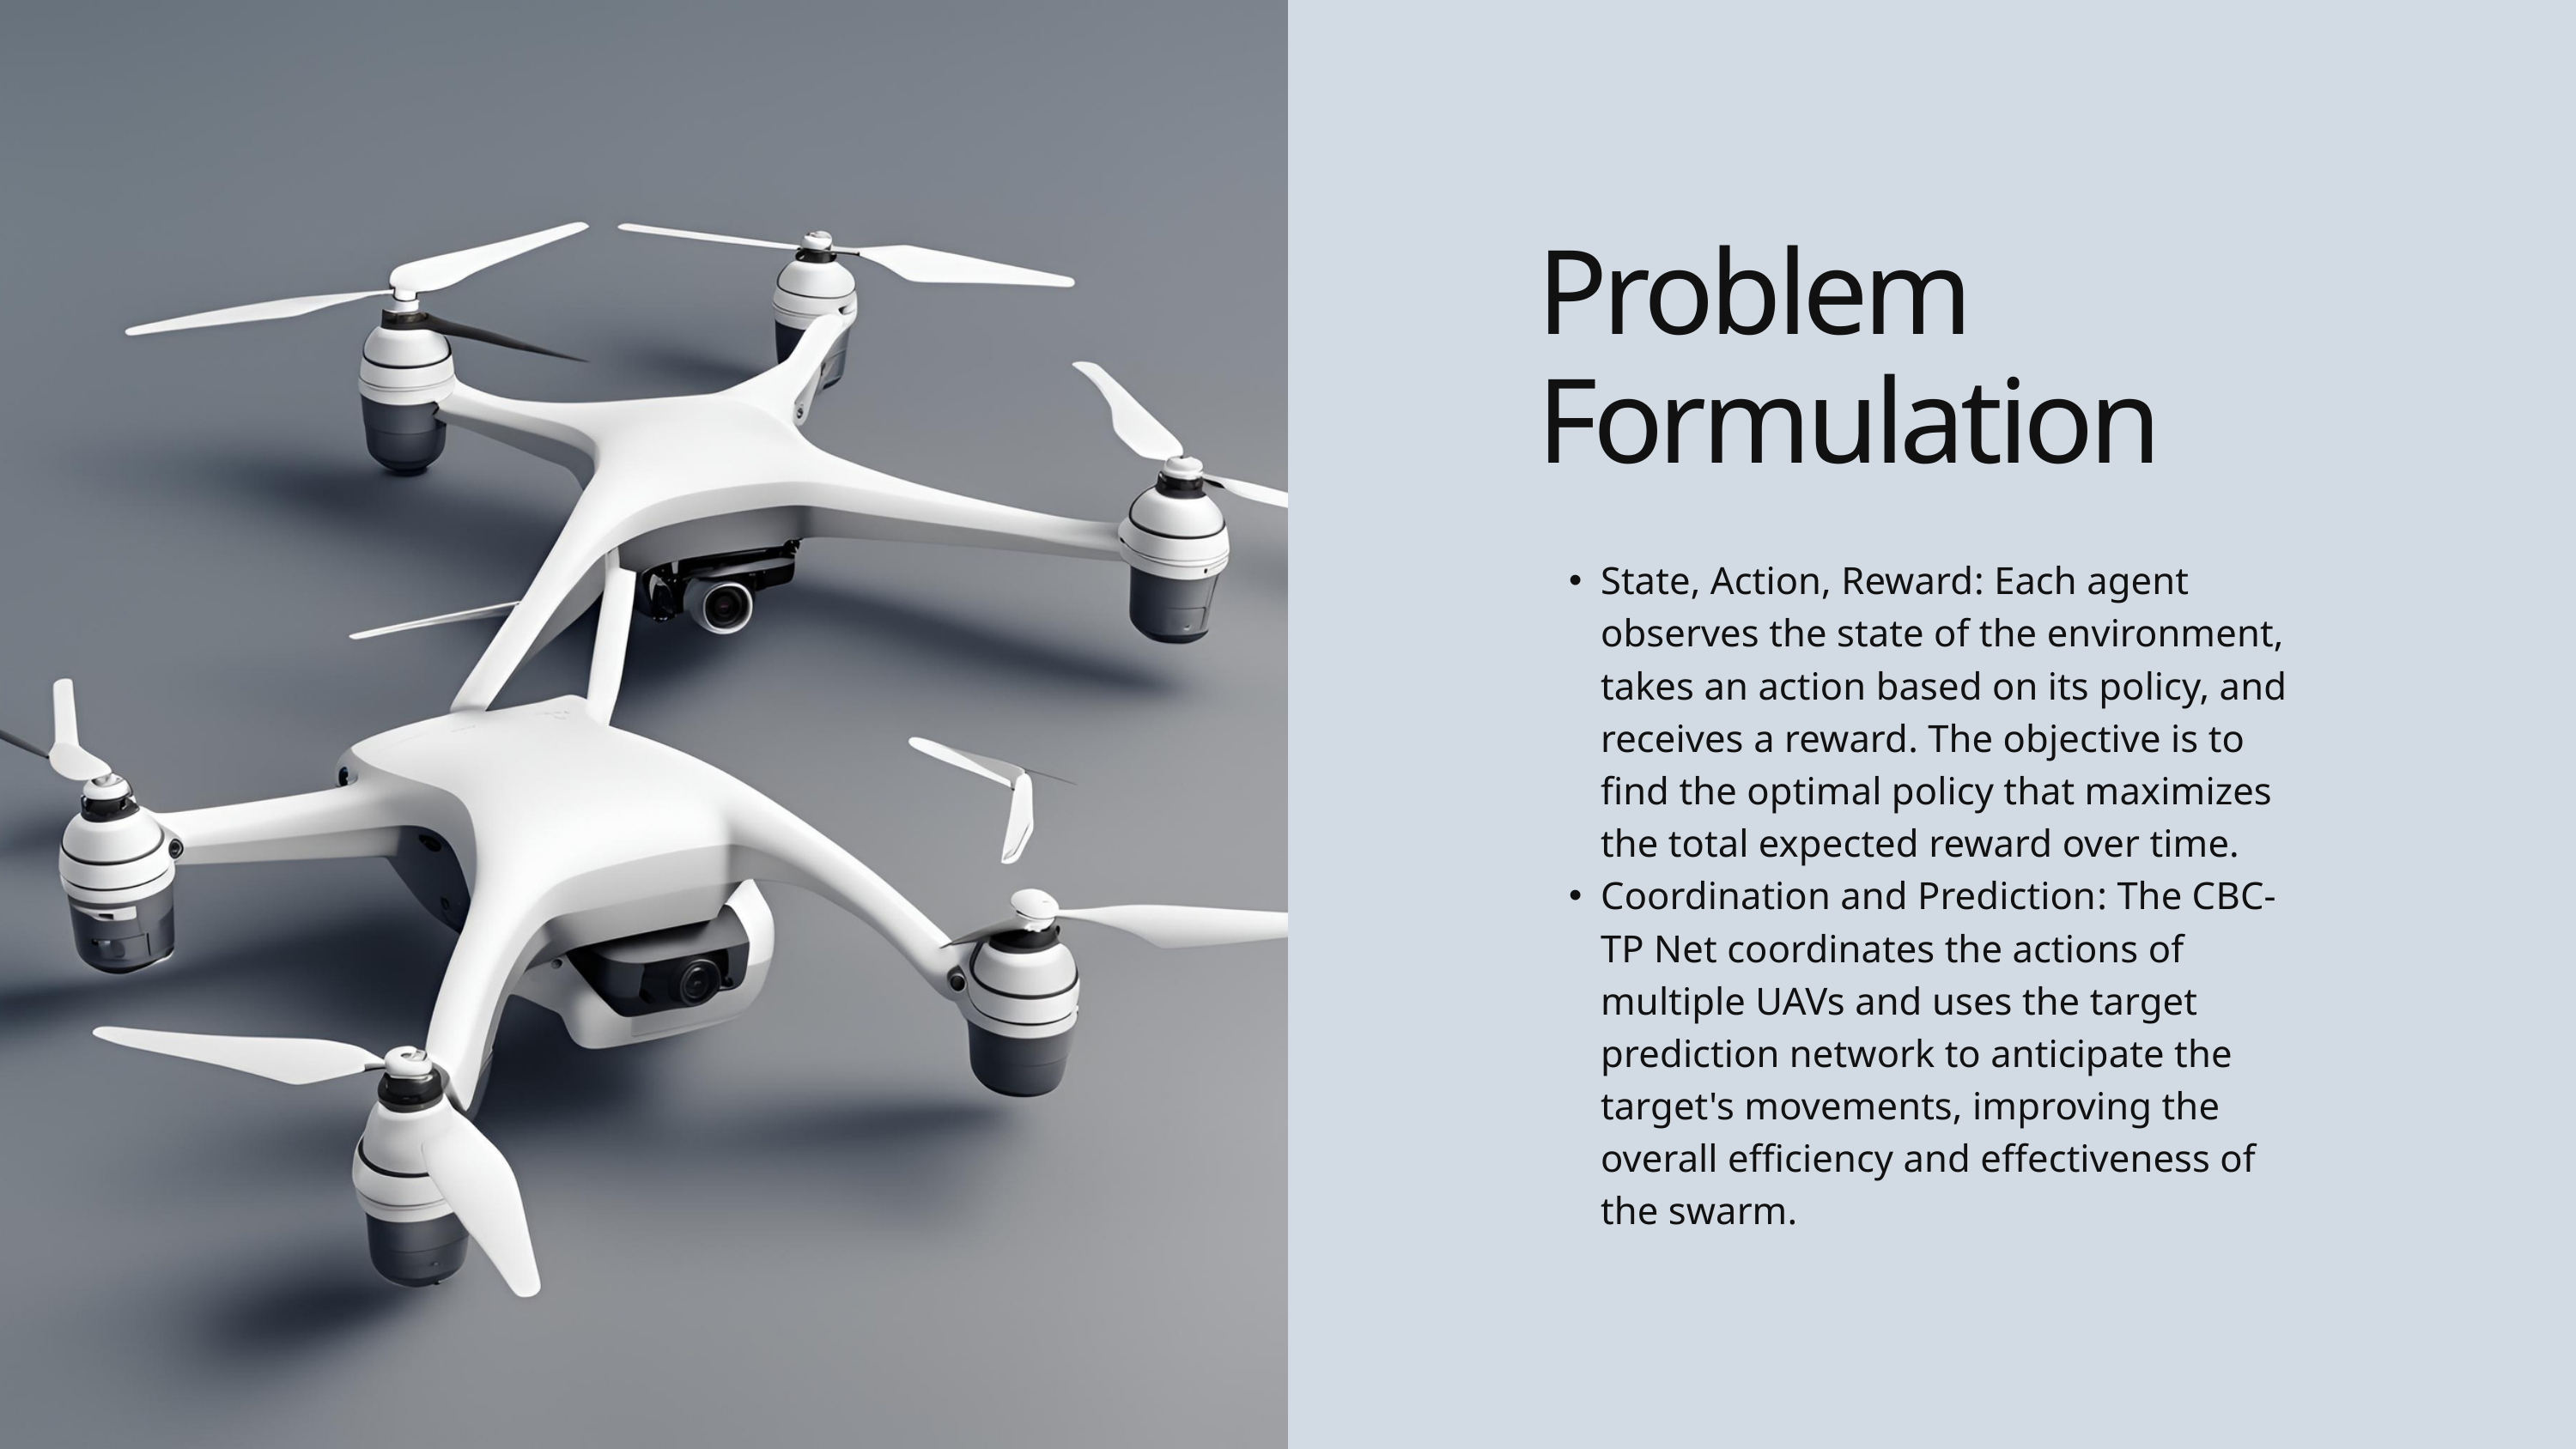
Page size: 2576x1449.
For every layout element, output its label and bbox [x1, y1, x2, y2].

text_box [1536, 221, 2373, 1227]
text_box [0, 0, 1288, 1449]
